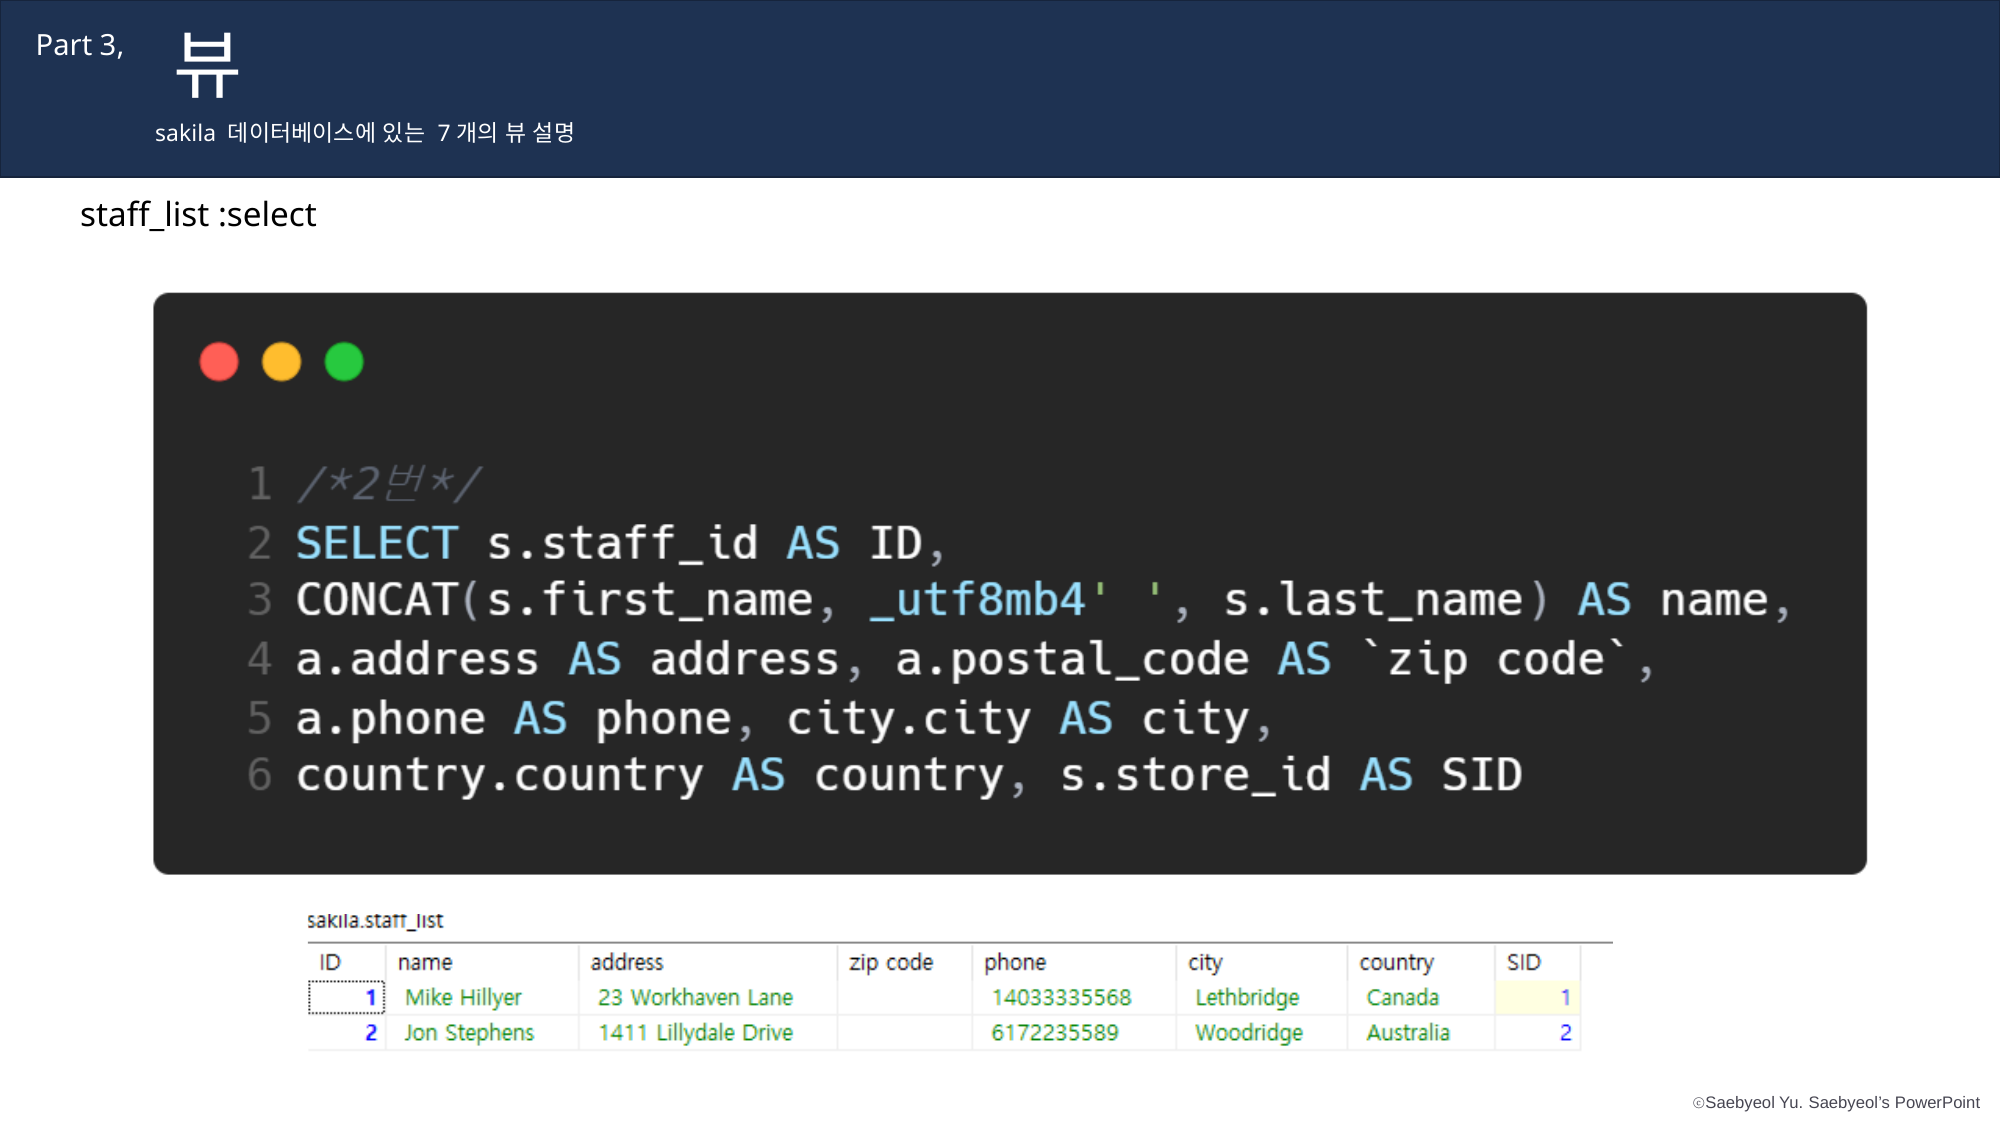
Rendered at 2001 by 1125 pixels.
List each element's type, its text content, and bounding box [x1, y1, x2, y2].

text_box Part 3, [20, 19, 147, 69]
text_box 뷰 [158, 9, 257, 115]
text_box [0, 0, 2000, 178]
text_box staff_list :select [65, 185, 346, 241]
text_box sakila 데이터베이스에 있는 7개의 뷰 설명 [140, 110, 591, 154]
picture [99, 254, 1922, 1077]
